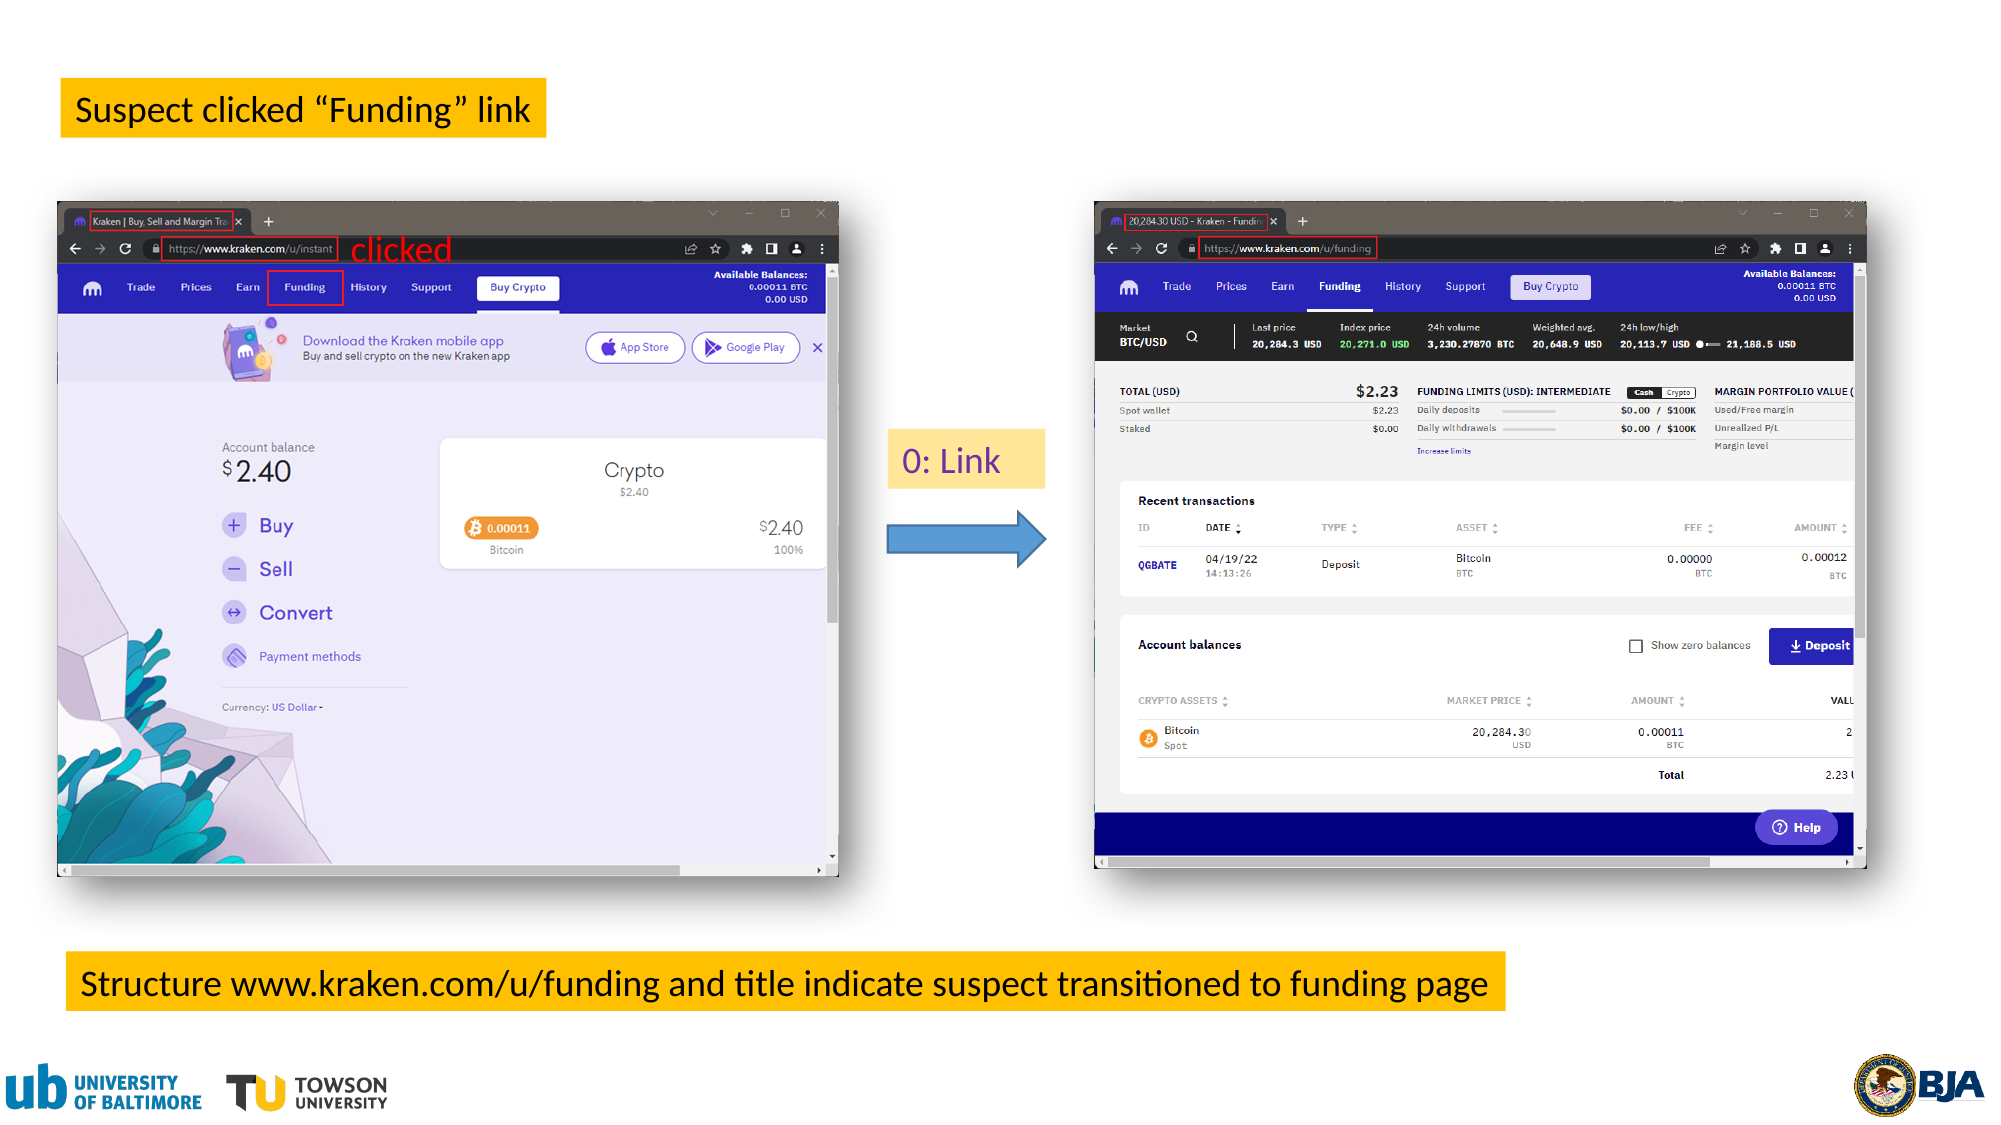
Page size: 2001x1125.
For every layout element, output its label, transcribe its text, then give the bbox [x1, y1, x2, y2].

text_box Suspect clicked “Funding” link [60, 77, 547, 138]
text_box 0: Link [887, 428, 1046, 489]
picture [1094, 201, 1867, 869]
picture [1854, 1054, 1986, 1117]
text_box Structure www.kraken.com/u/funding and title indicate suspect transitioned to funding page [65, 951, 1506, 1011]
text_box [886, 509, 1047, 569]
picture [57, 201, 839, 877]
picture [0, 1031, 407, 1125]
